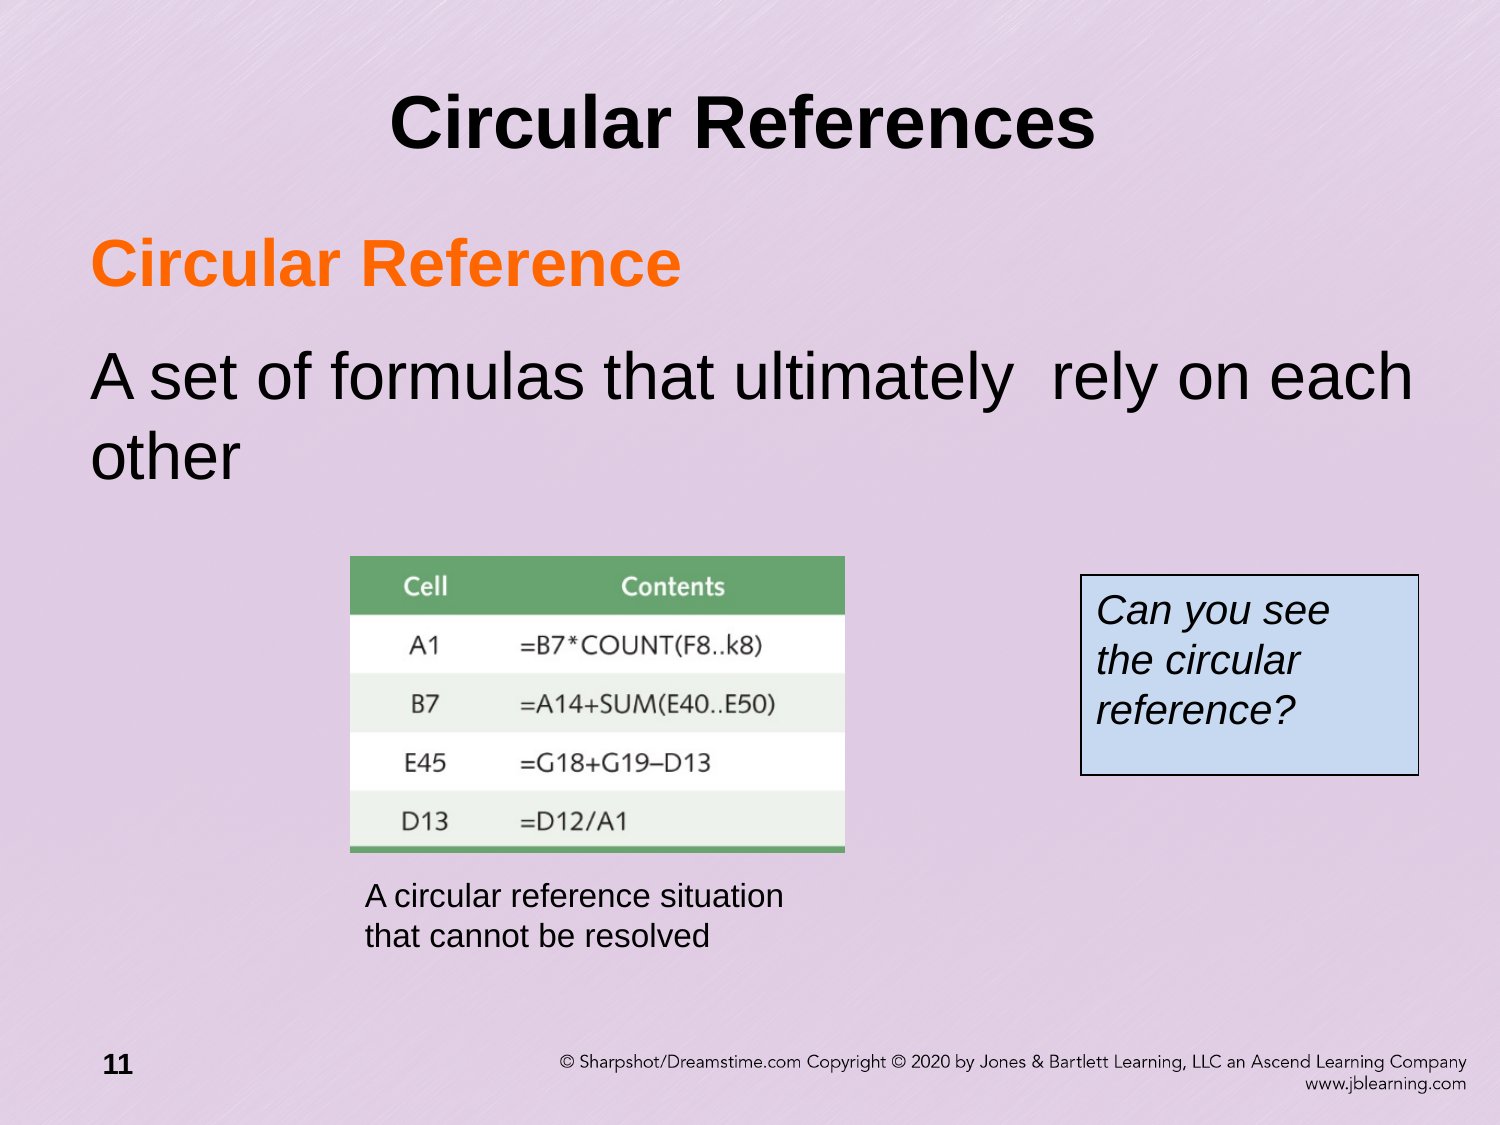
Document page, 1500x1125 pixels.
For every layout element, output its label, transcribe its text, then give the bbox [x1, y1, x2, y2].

list Circular Reference A set of formulas that ultimately rely on each other [75, 212, 1463, 963]
text_box Can you see the circular reference? [1081, 575, 1419, 775]
title Circular References [125, 24, 1363, 212]
text_box A circular reference situation that cannot be resolved [350, 866, 825, 962]
picture [0, 0, 1500, 1125]
slide_number 11 [87, 1037, 438, 1091]
